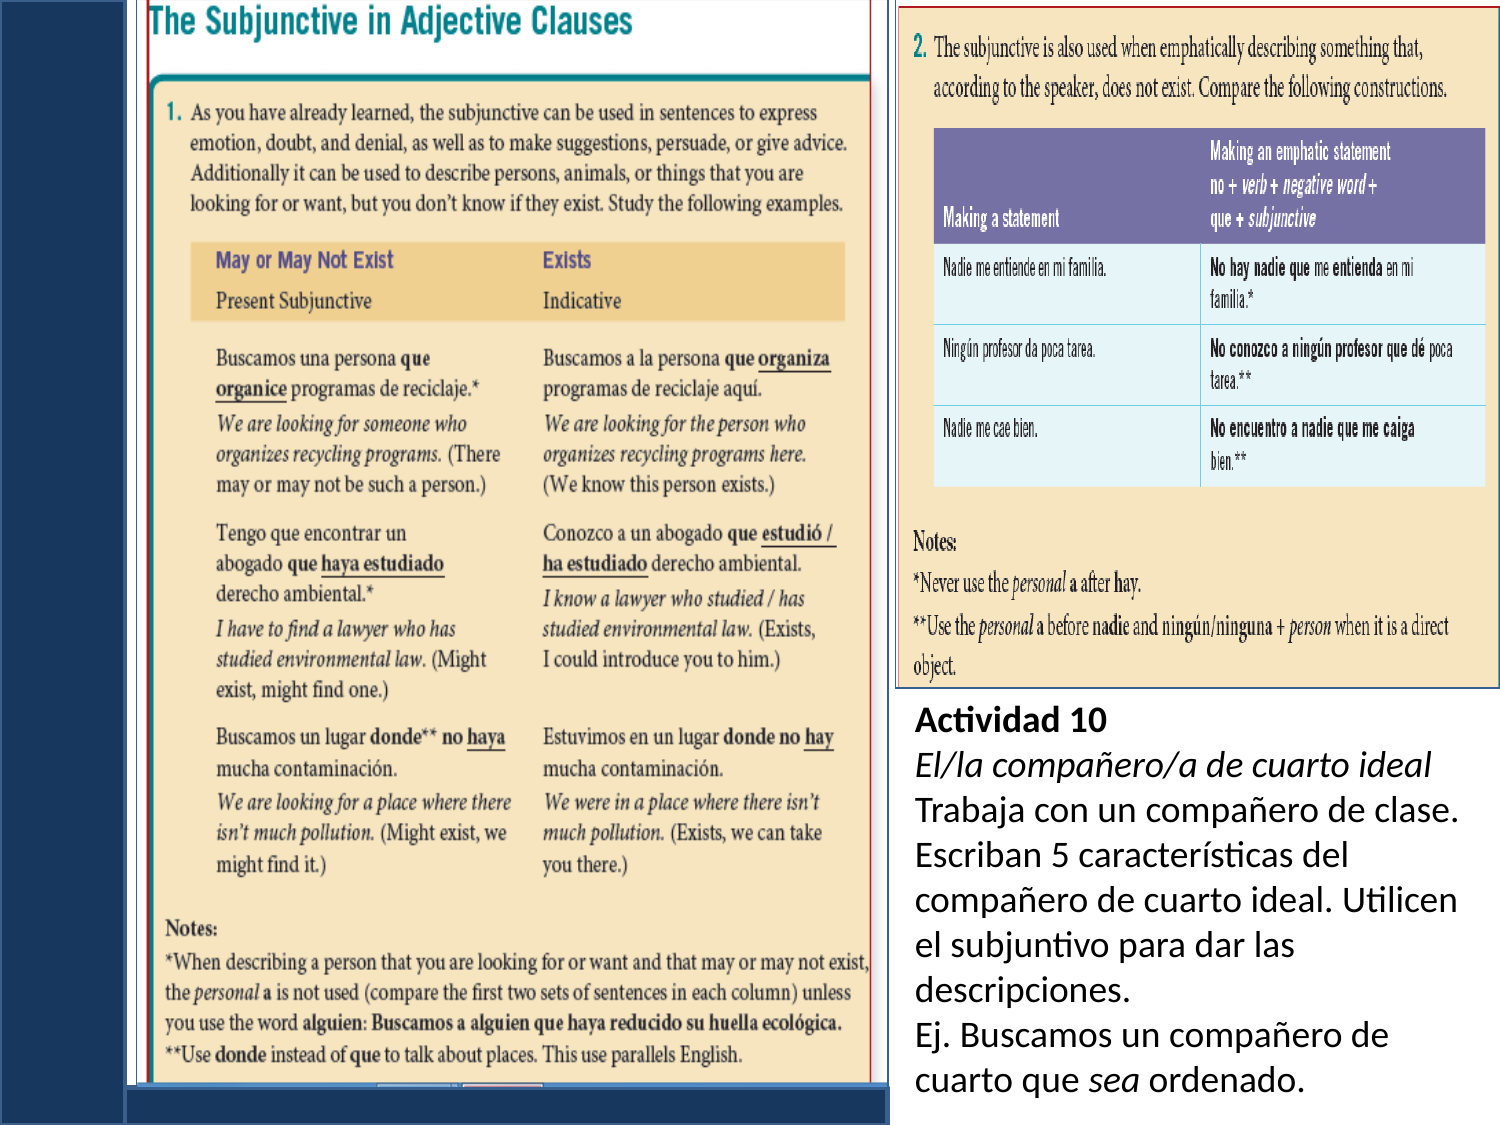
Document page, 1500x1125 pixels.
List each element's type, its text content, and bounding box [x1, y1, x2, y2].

text_box [123, 1085, 890, 1125]
text_box Actividad 10 El/la compañero/a de cuarto ideal Trabaja con un compañero de clase. Escriban 5 características del compañero de cuarto ideal. Utilicen el subjuntivo para dar las descripciones. Ej. Buscamos un compañero de cuarto que sea ordenado. [899, 696, 1500, 1108]
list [896, 0, 1500, 688]
text_box [0, 0, 127, 1125]
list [137, 0, 888, 1088]
